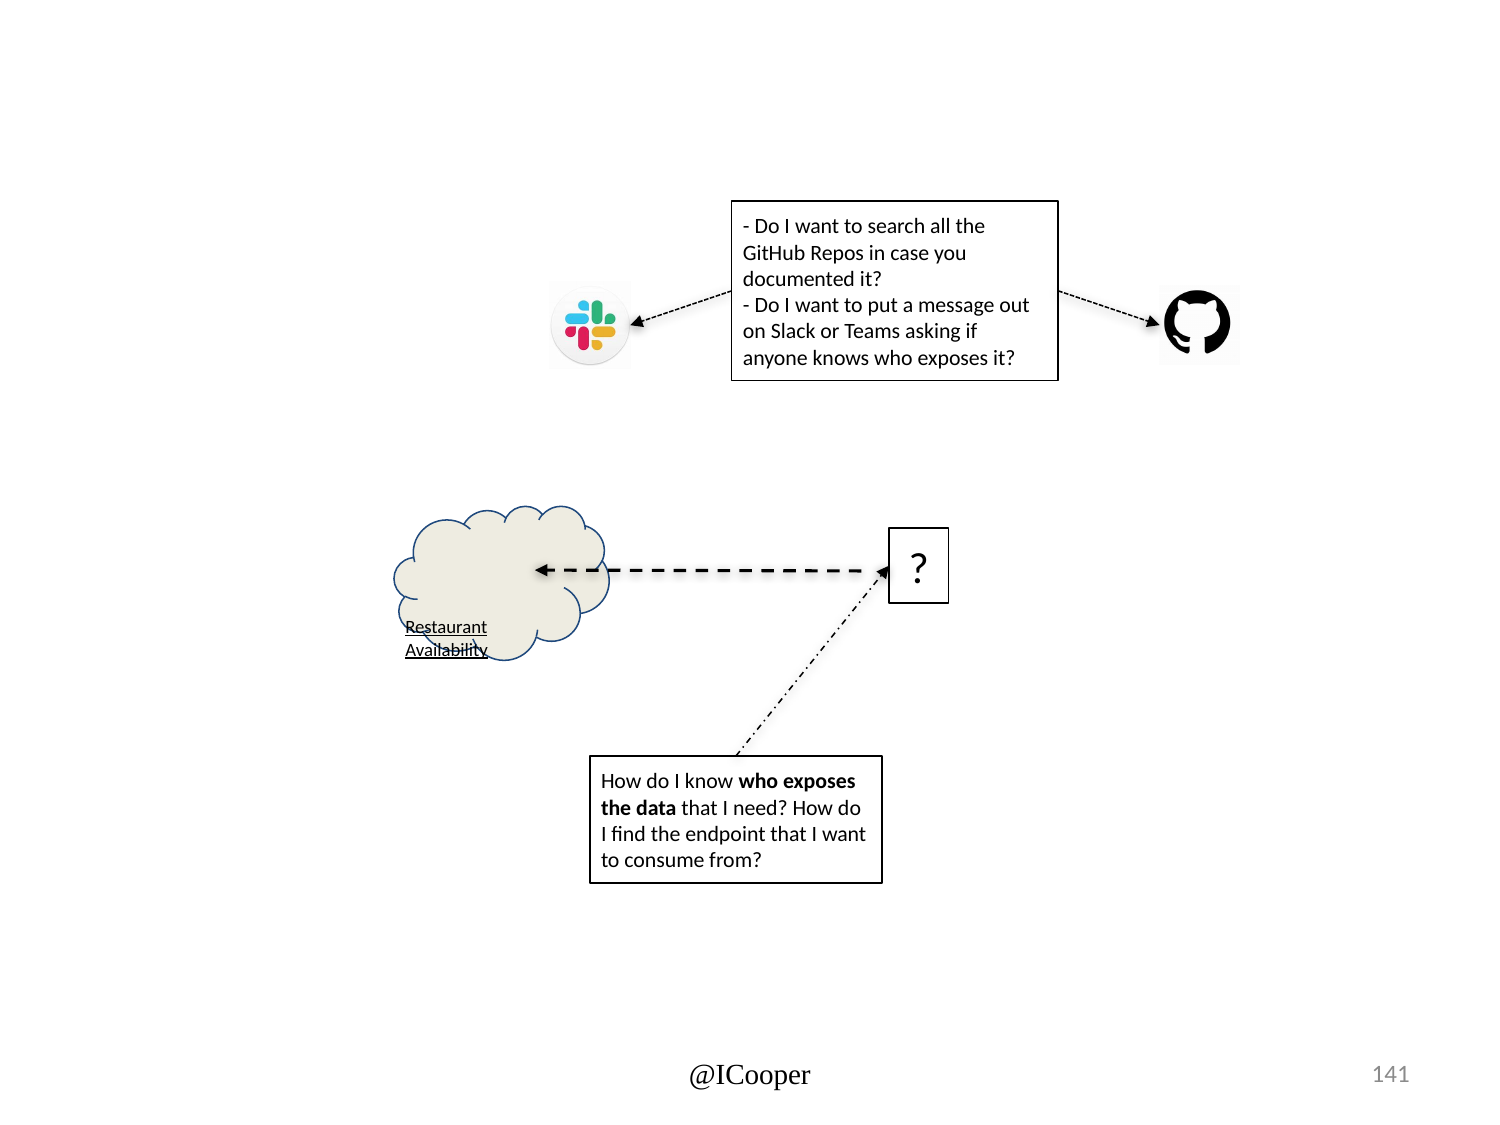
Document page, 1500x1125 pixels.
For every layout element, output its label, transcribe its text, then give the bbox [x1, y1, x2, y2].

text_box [1057, 291, 1160, 326]
footer @ICooper [512, 1042, 988, 1103]
text_box ? [888, 528, 949, 604]
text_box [735, 565, 890, 757]
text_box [629, 291, 732, 326]
picture [1159, 285, 1240, 366]
text_box - Do I want to search all the GitHub Repos in case you documented it? - Do I want to put a message out on Slack or Teams asking if anyone knows who exposes it? [731, 200, 1059, 381]
picture [549, 281, 631, 369]
slide_number 141 [1074, 1042, 1425, 1103]
text_box Restaurant Availability [394, 603, 521, 671]
text_box How do I know who exposes the data that I need? How do I find the endpoint that I want to consume from? [589, 755, 883, 884]
text_box [393, 506, 610, 656]
